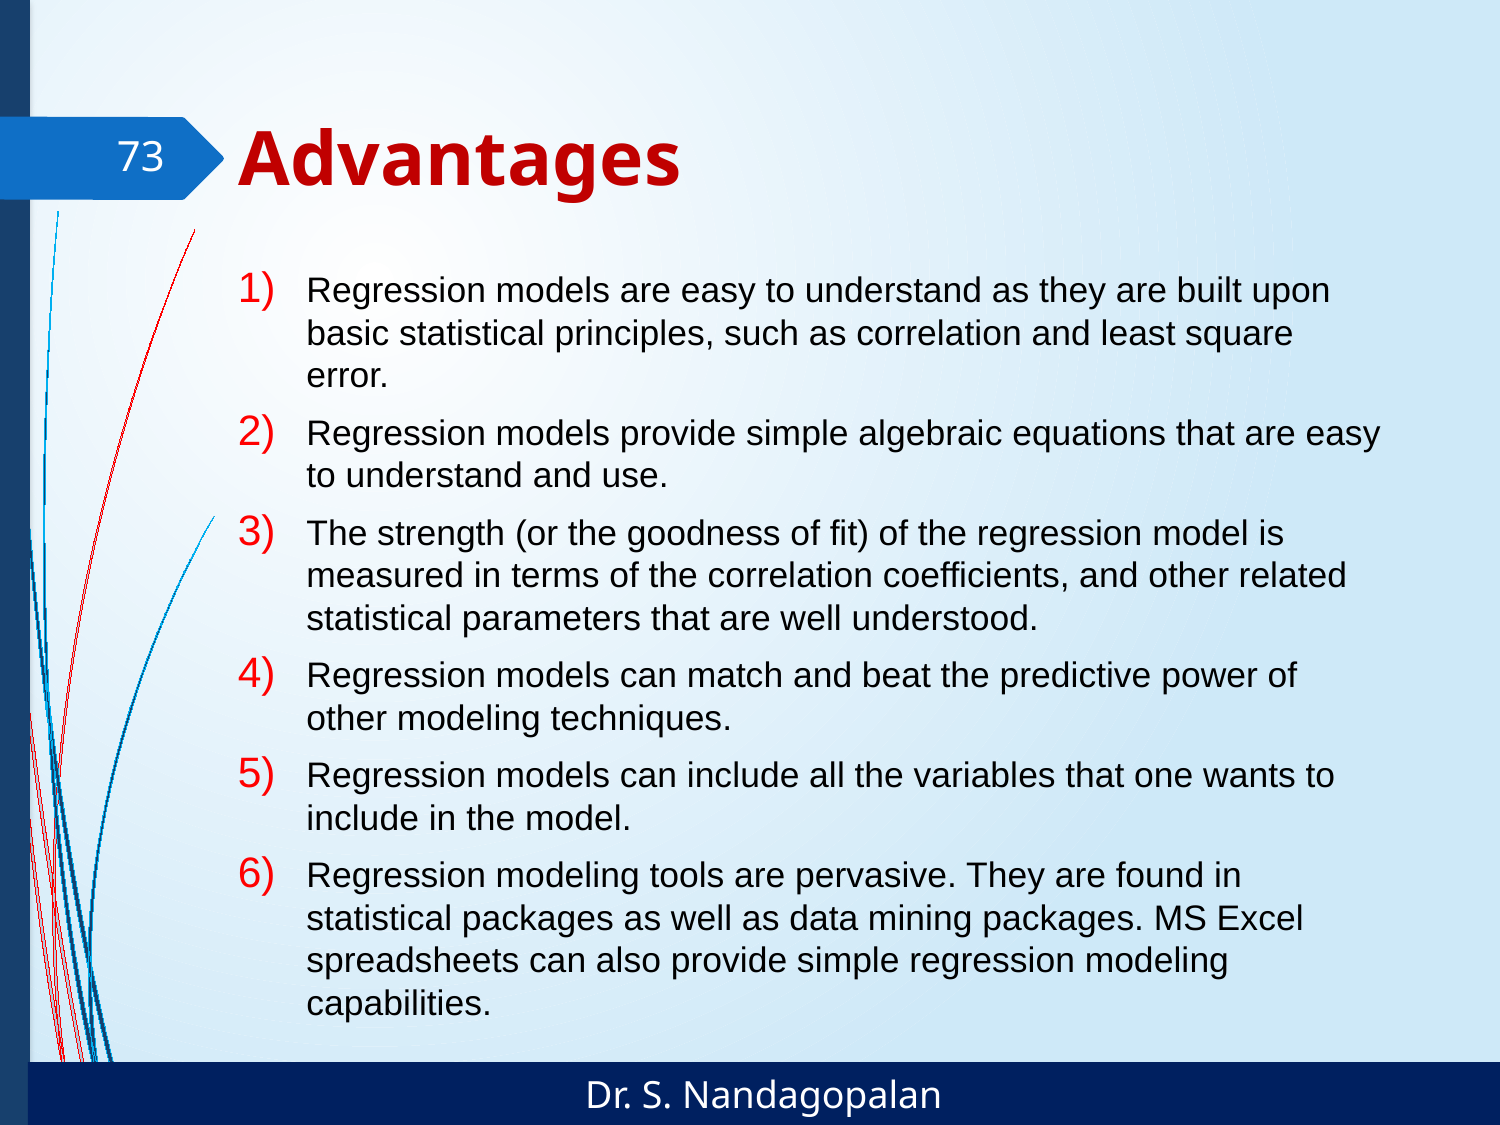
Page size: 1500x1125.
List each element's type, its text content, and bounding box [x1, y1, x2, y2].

slide_number 73 [70, 129, 180, 188]
title Advantages [223, 102, 1400, 249]
list Regression models are easy to understand as they are built upon basic statistical principles, such as correlation and least square error. Regression models provide simple algebraic equations that are easy to understand and use. The strength (or the goodness of fit) of the regression model is measured in terms of the correlation coefficients, and other related statistical parameters that are well understood. Regression models can match and beat the predictive power of other modeling techniques. Regression models can include all the variables that one wants to include in the model. Regression modeling tools are pervasive. They are found in statistical packages as well as data mining packages. MS Excel spreadsheets can also provide simple regression modeling capabilities. [222, 259, 1400, 1031]
